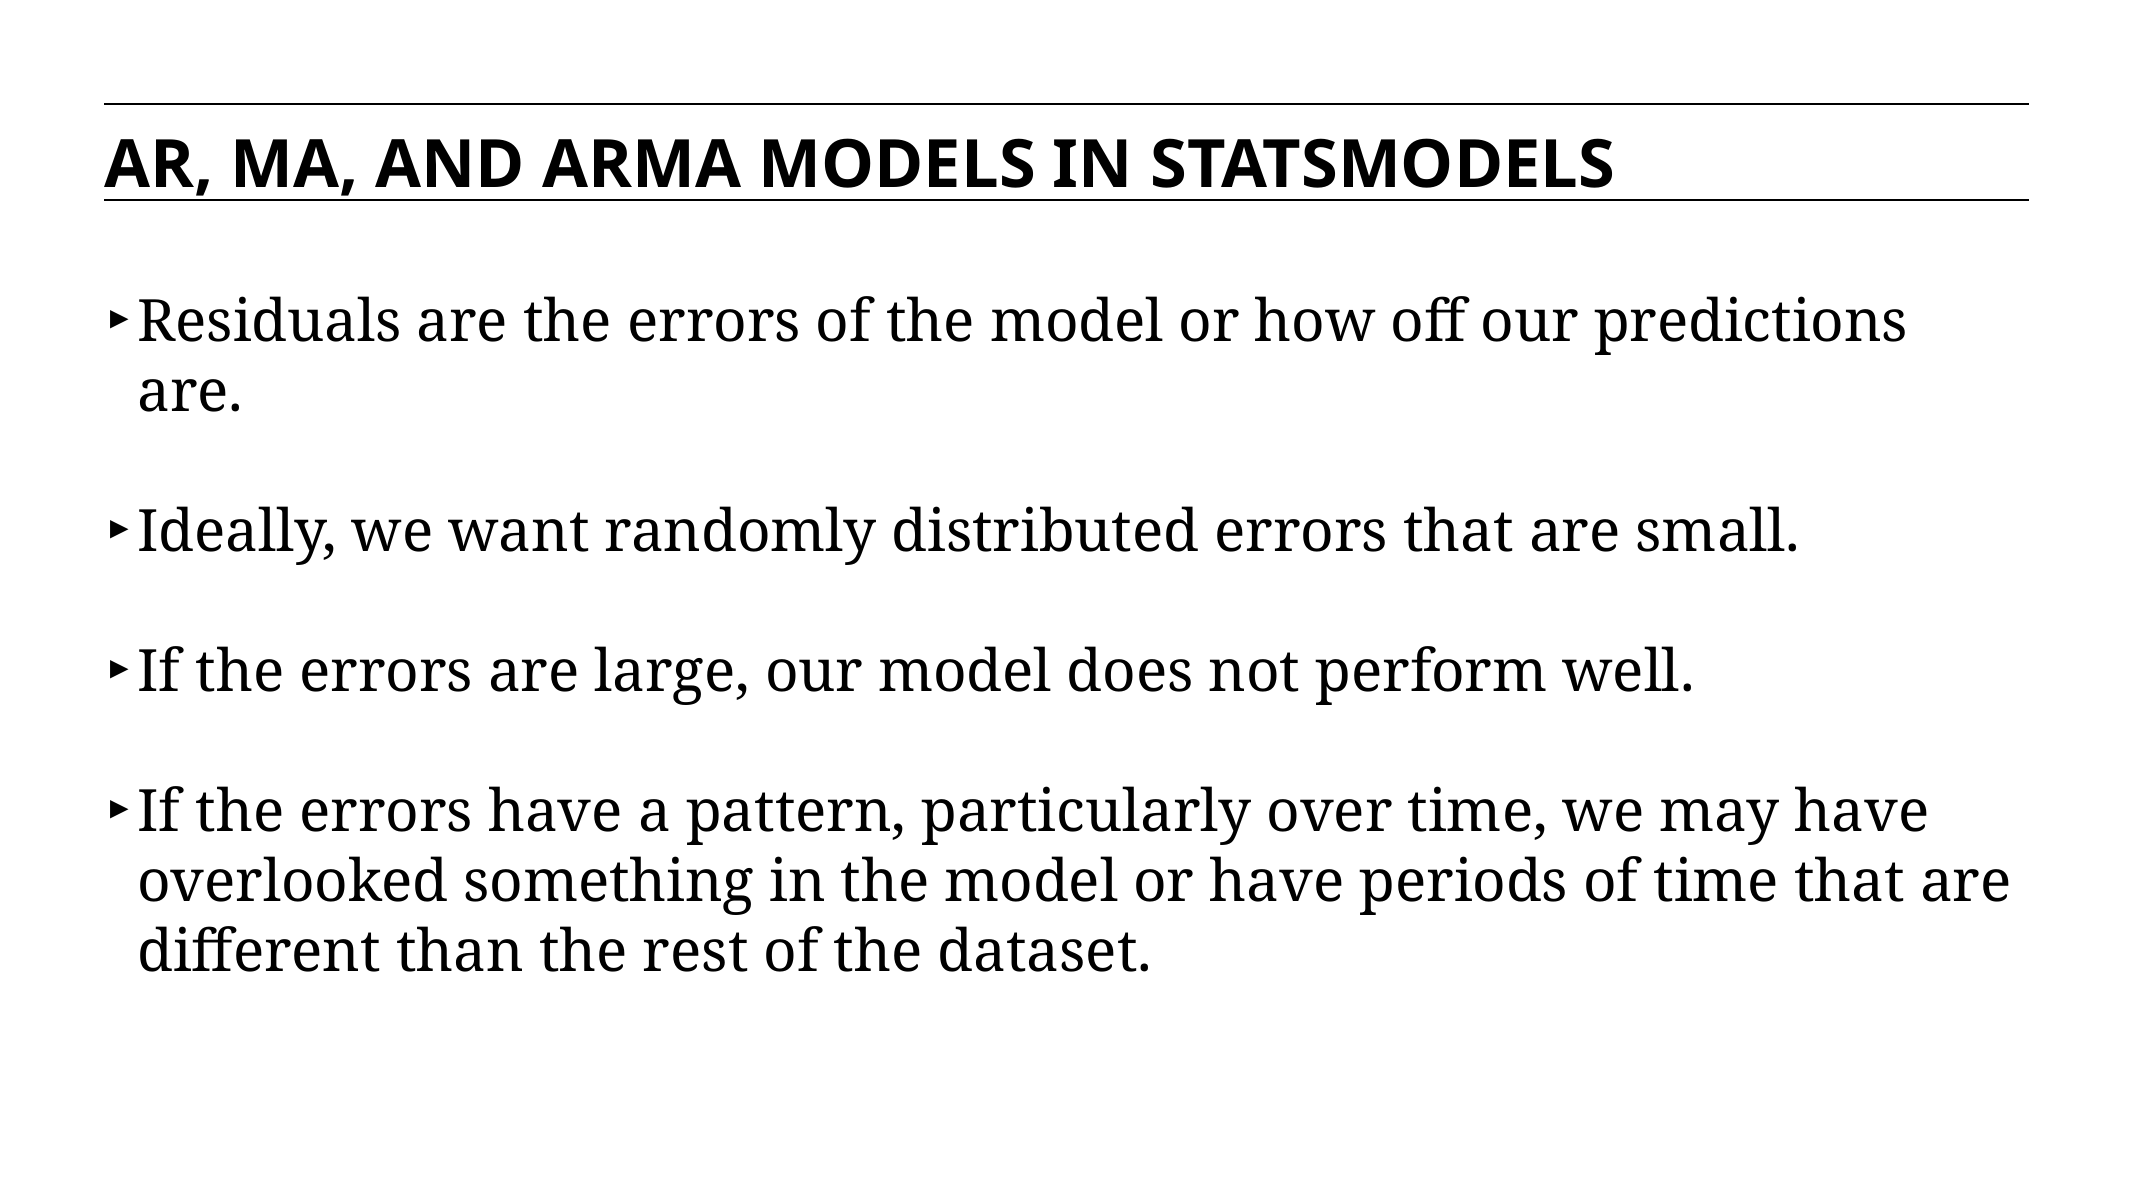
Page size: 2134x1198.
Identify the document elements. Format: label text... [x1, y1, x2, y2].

text_box AR, MA, AND ARMA MODELS IN STATSMODELS [104, 120, 2030, 192]
list Residuals are the errors of the model or how off our predictions are. Ideally, we want randomly distributed errors that are small. If the errors are large, our model does not perform well. If the errors have a pattern, particularly over time, we may have overlooked something in the model or have periods of time that are different than the rest of the dataset. [104, 213, 2030, 839]
